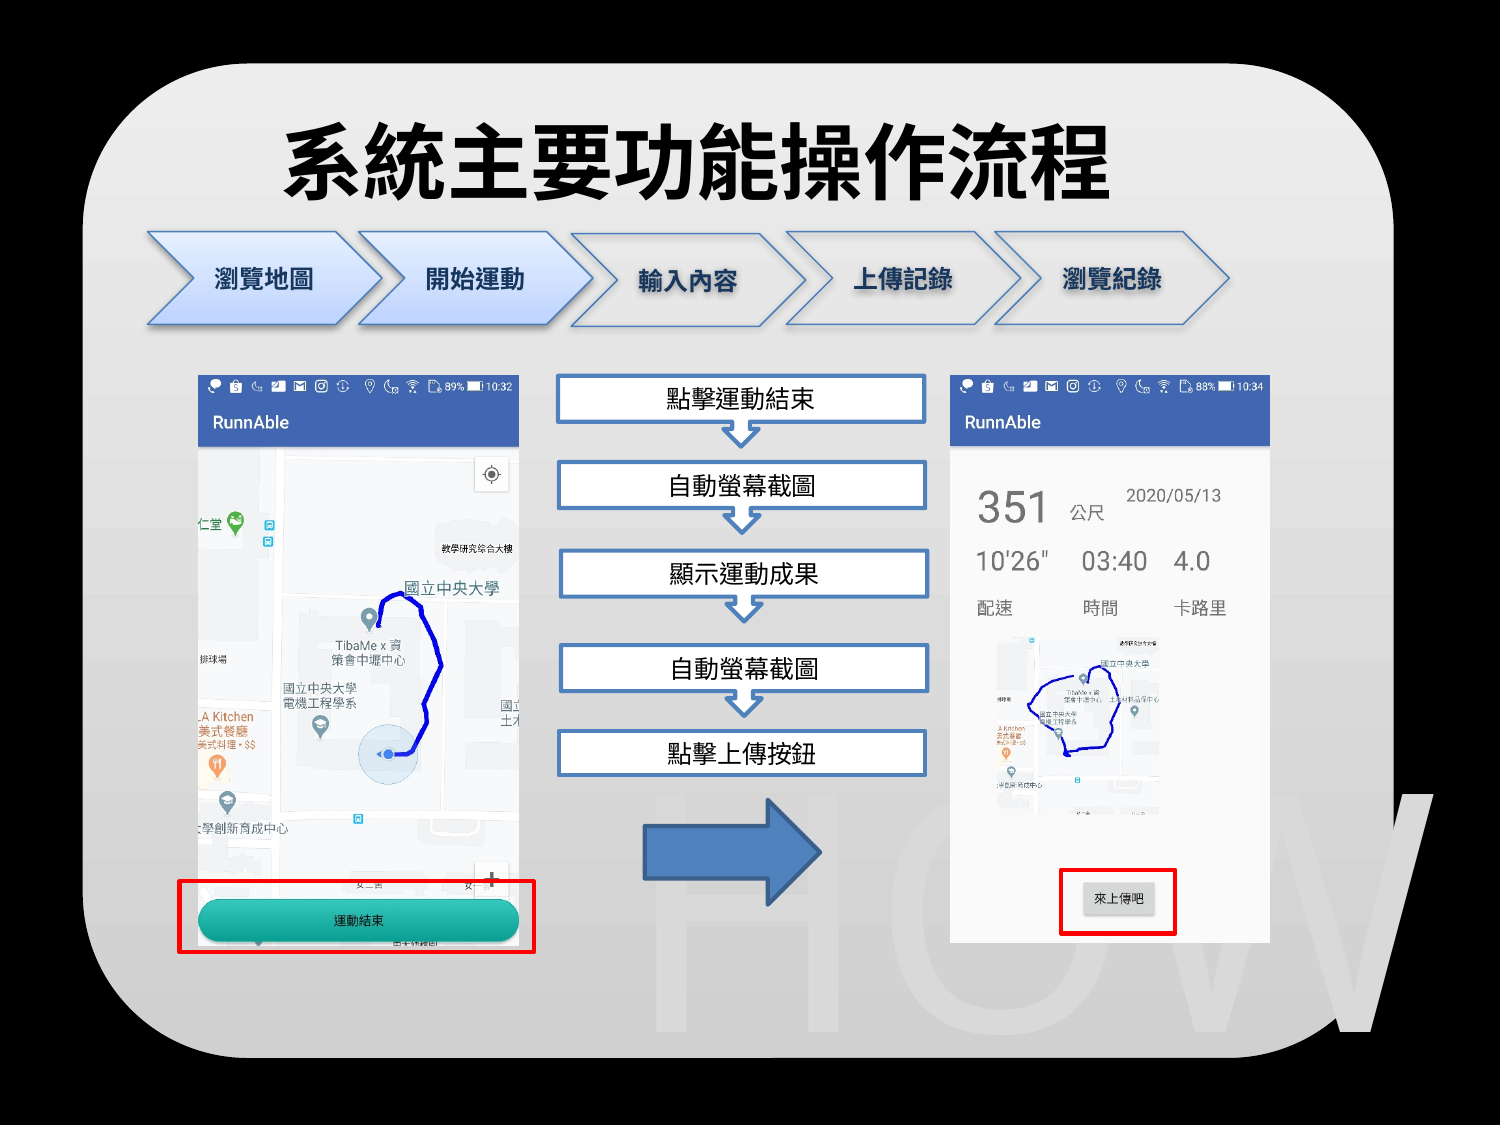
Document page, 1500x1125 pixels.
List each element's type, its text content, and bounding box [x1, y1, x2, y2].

text_box [177, 879, 198, 954]
text_box 自動螢幕截圖 [558, 643, 930, 719]
text_box 點擊上傳按鈕 [557, 729, 927, 777]
picture [197, 375, 519, 946]
title 系統主要功能操作流程 [265, 62, 1211, 259]
text_box 瀏覽紀錄 [994, 230, 1230, 326]
text_box 開始運動 [357, 230, 594, 326]
text_box [642, 797, 823, 907]
picture [950, 375, 1270, 944]
text_box [516, 879, 536, 954]
text_box 顯示運動成果 [558, 548, 930, 624]
text_box 點擊運動結束 [555, 373, 927, 449]
text_box 自動螢幕截圖 [556, 459, 928, 536]
text_box 上傳記錄 [785, 230, 1022, 326]
text_box 輸入內容 [570, 232, 807, 328]
text_box HOW [609, 691, 1500, 1106]
text_box 瀏覽地圖 [146, 230, 383, 326]
text_box [81, 61, 1396, 1060]
